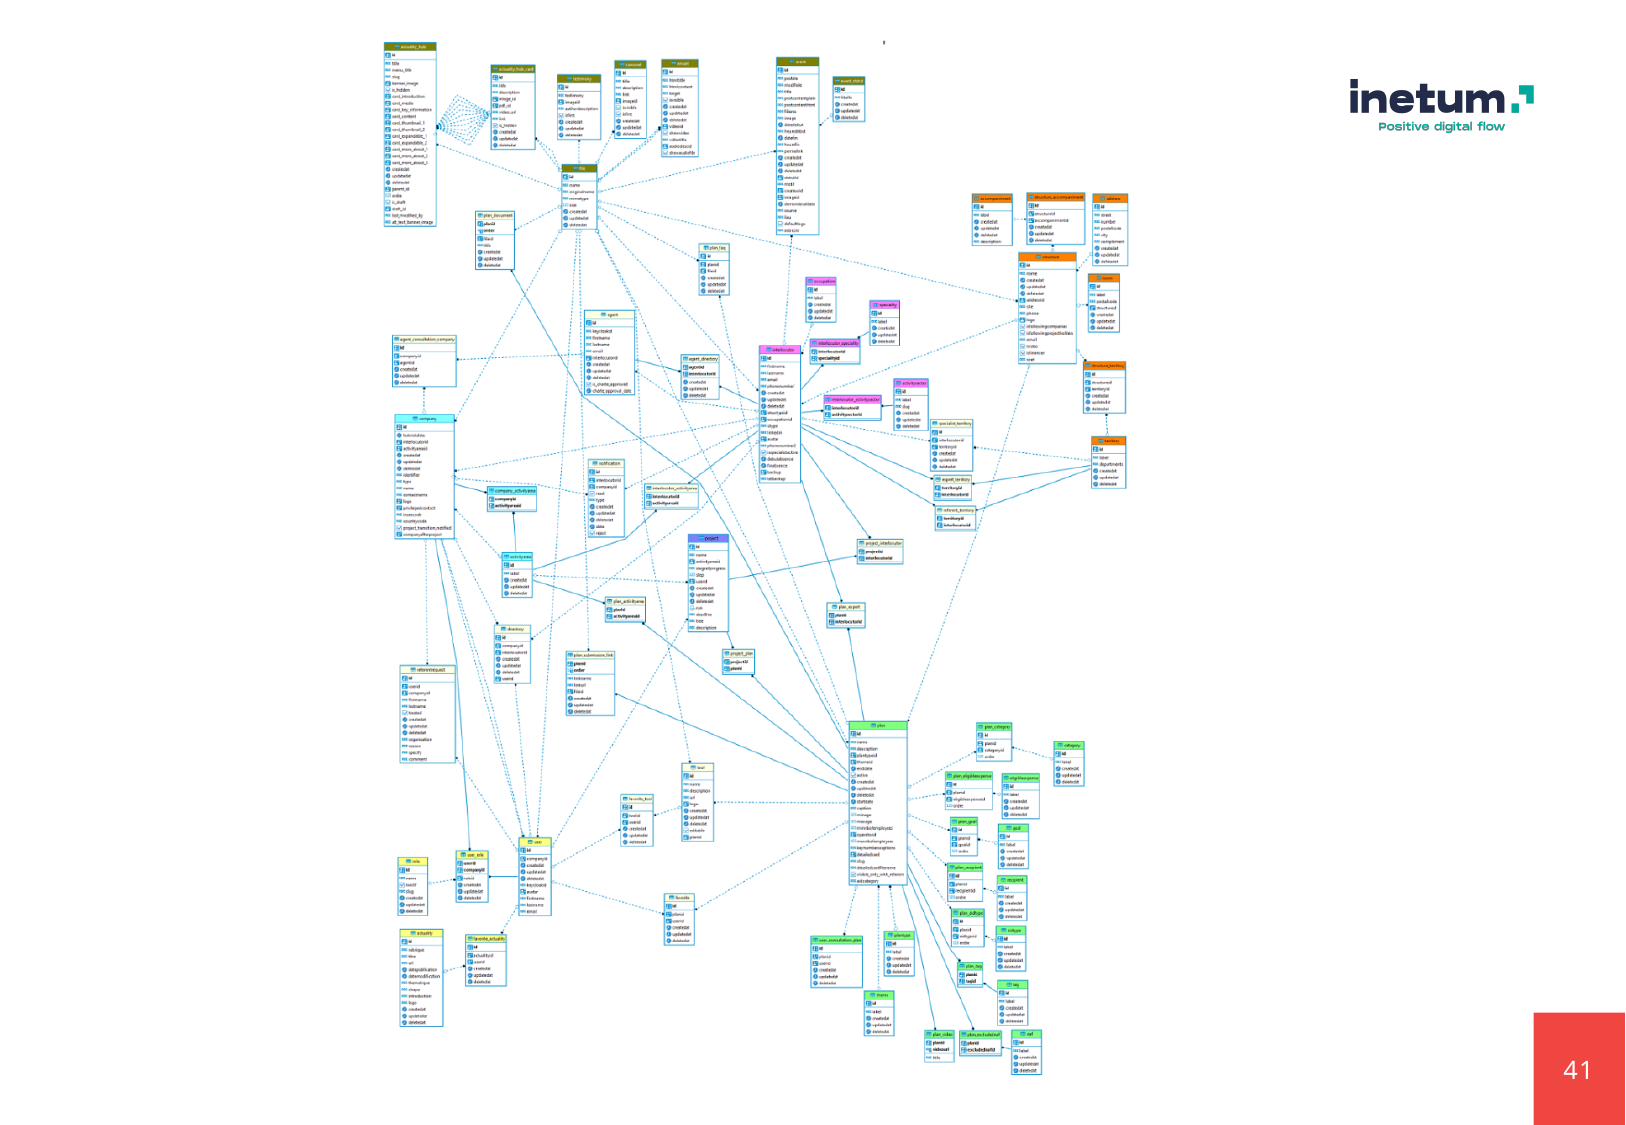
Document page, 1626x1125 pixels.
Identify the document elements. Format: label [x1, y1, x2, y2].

picture [232, 42, 1276, 1083]
picture [1350, 79, 1534, 133]
